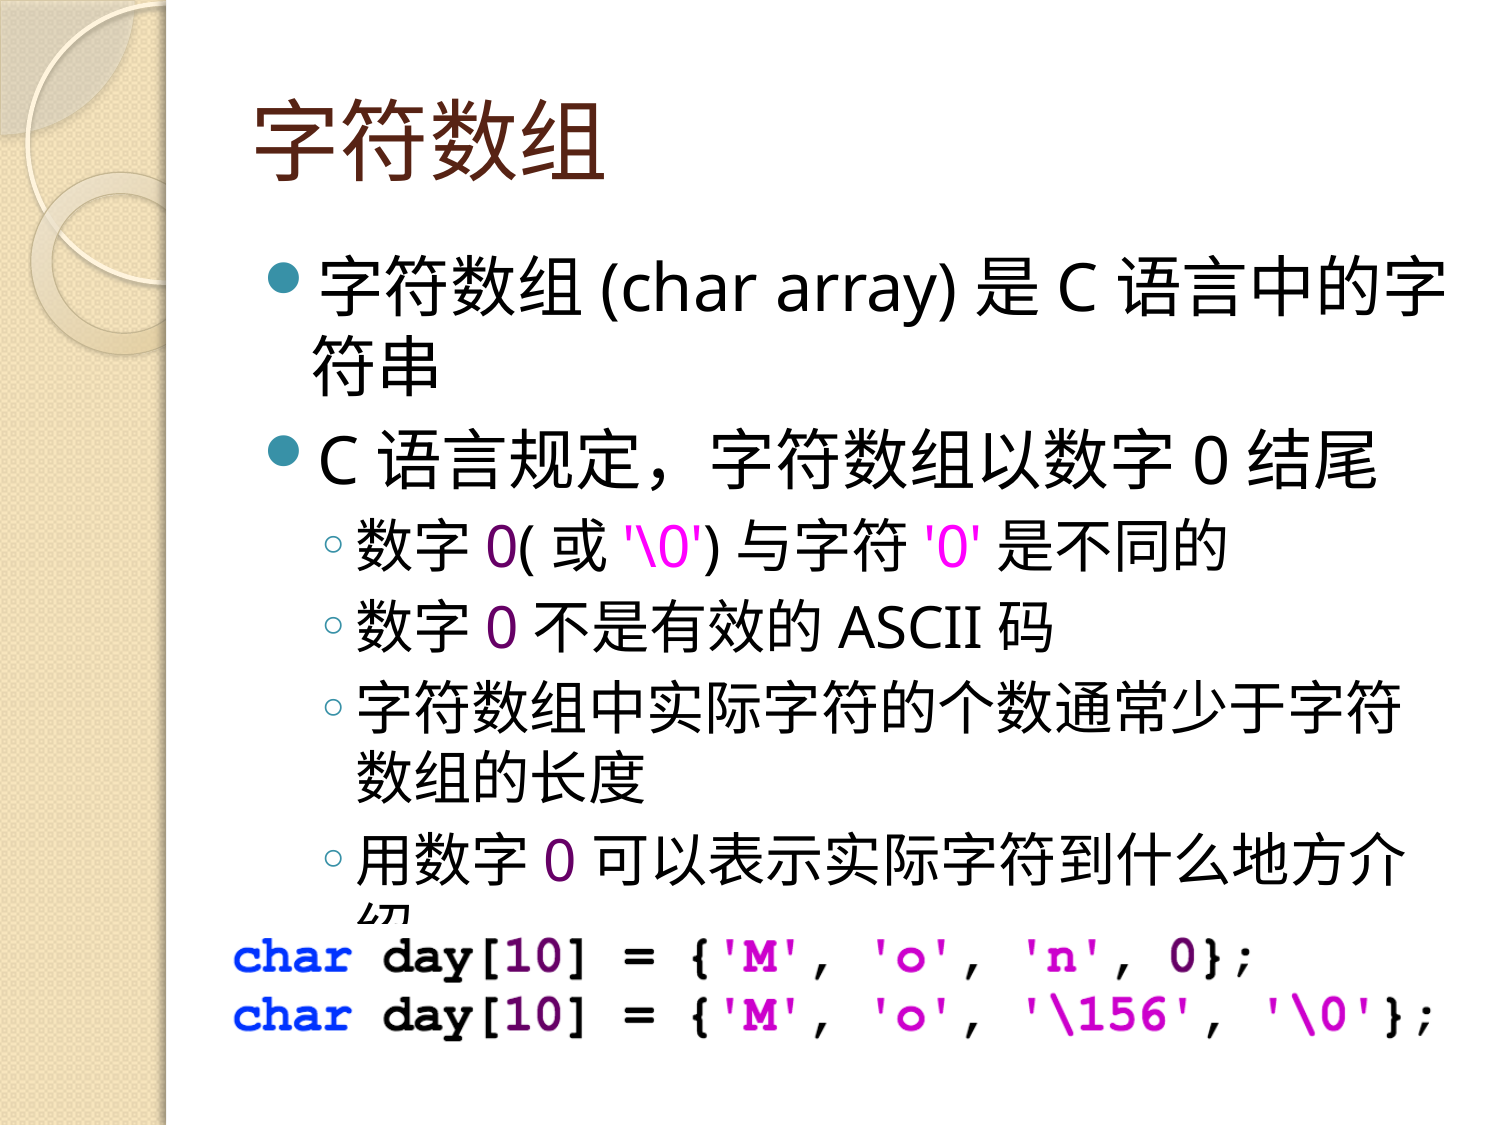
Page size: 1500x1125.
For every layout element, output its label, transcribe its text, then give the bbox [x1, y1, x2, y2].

title 字符数组 [235, 45, 1466, 233]
list 字符数组(char array)是C语言中的字符串 C语言规定，字符数组以数字0结尾 数字0(或'\0')与字符'0'是不同的 数字0不是有效的ASCII码 字符数组中实际字符的个数通常少于字符数组的长度 用数字0可以表示实际字符到什么地方介绍 [235, 237, 1466, 1025]
picture [224, 924, 1443, 1051]
